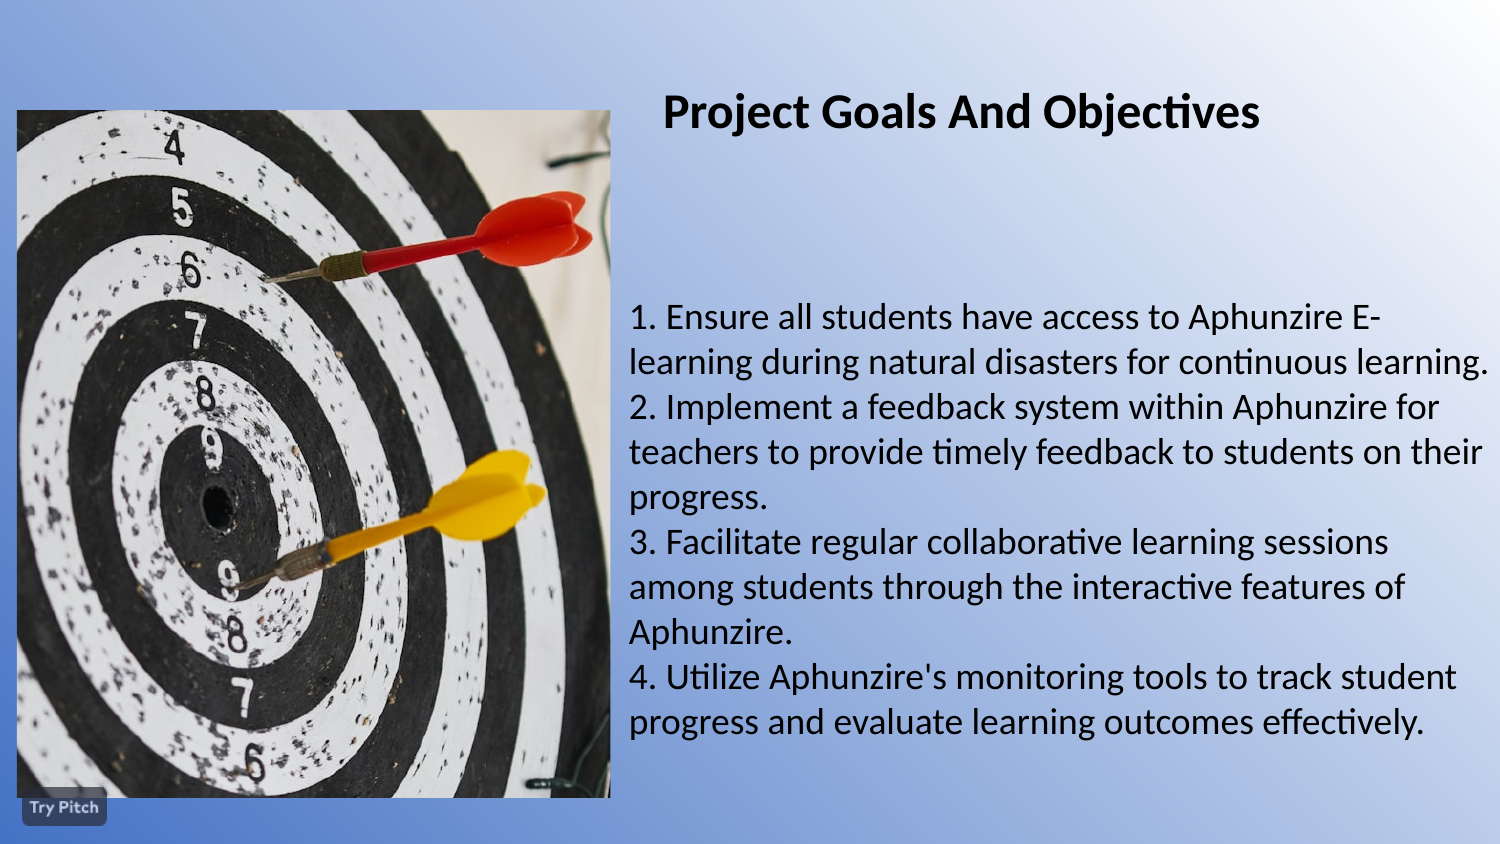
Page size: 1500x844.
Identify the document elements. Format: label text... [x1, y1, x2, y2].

text_box Project Goals And Objectives [663, 78, 1422, 160]
picture [16, 110, 611, 826]
text_box 1. Ensure all students have access to Aphunzire E- learning during natural disasters for continuous learning. 2. Implement a feedback system within Aphunzire for teachers to provide timely feedback to students on their progress. 3. Facilitate regular collaborative learning sessions among students through the interactive features of Aphunzire. 4. Utilize Aphunzire's monitoring tools to track student progress and evaluate learning outcomes effectively. [628, 291, 1500, 742]
